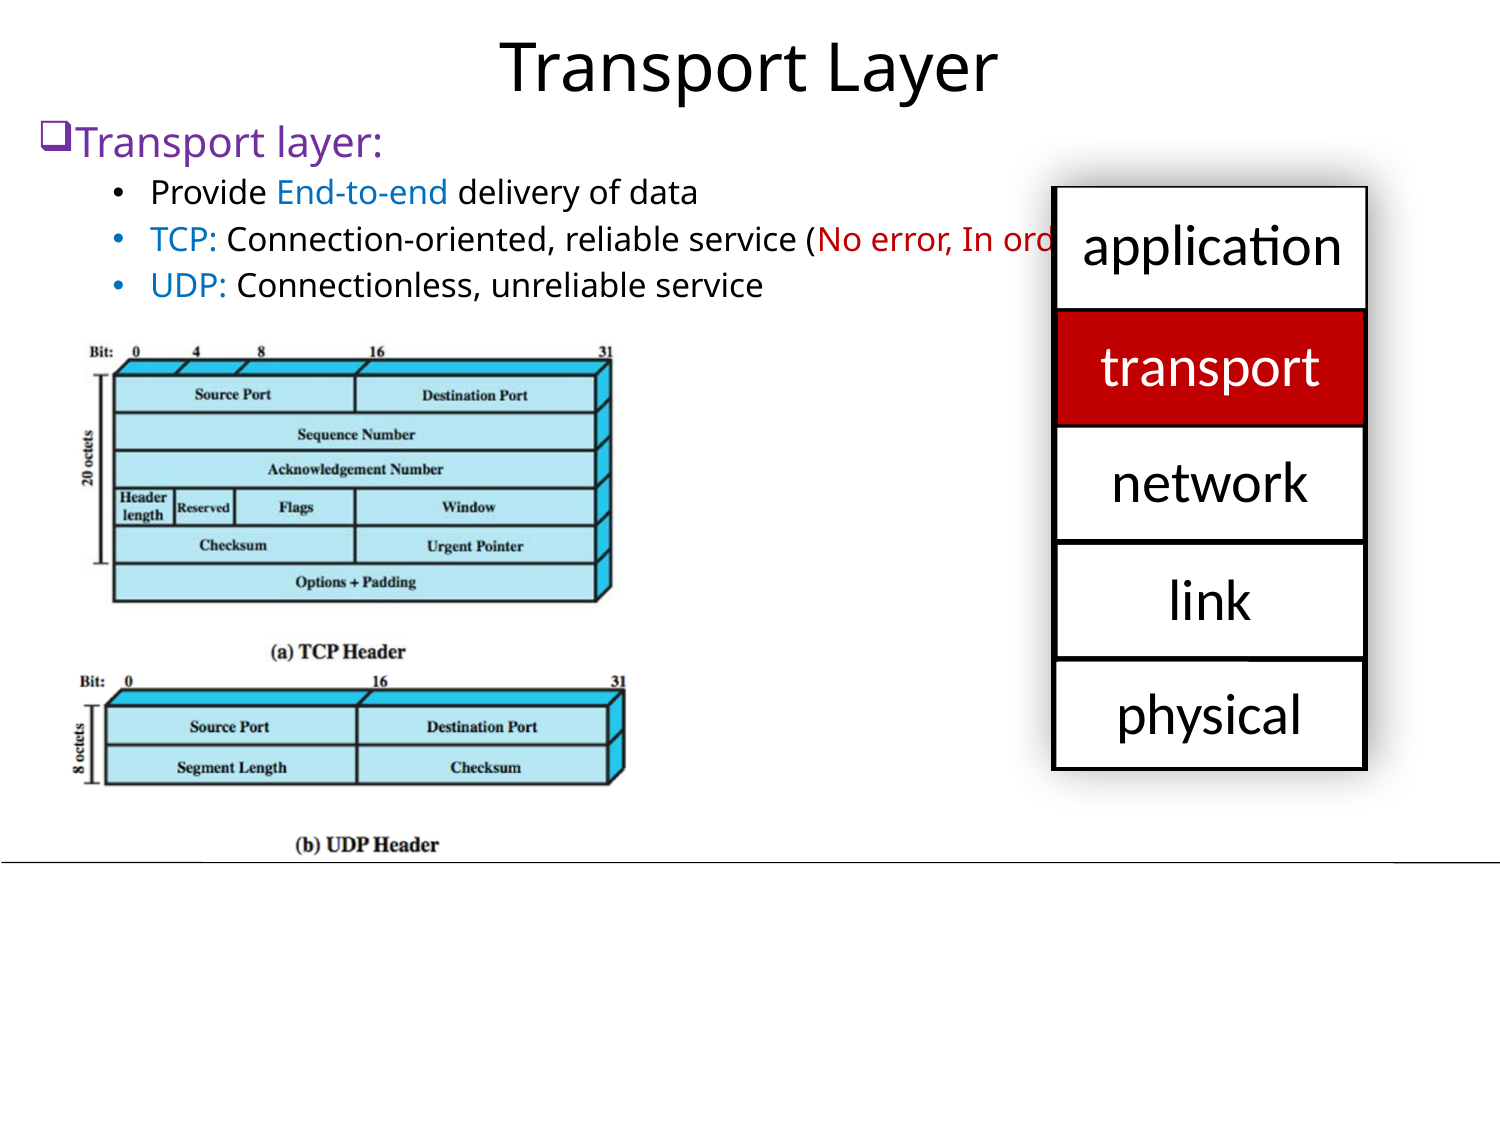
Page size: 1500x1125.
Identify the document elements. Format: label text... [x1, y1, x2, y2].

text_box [1057, 187, 1366, 309]
title Transport Layer [62, 24, 1438, 197]
text_box [1054, 309, 1365, 769]
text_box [1057, 311, 1364, 425]
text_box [1056, 661, 1362, 767]
picture [79, 341, 623, 662]
picture [69, 667, 633, 857]
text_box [1057, 427, 1363, 539]
list Transport layer: Provide End-to-end delivery of data TCP: Connection-oriented, reliable service (No error, In order) UDP: Connectionless, unreliable service [22, 113, 1420, 543]
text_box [1057, 544, 1363, 657]
